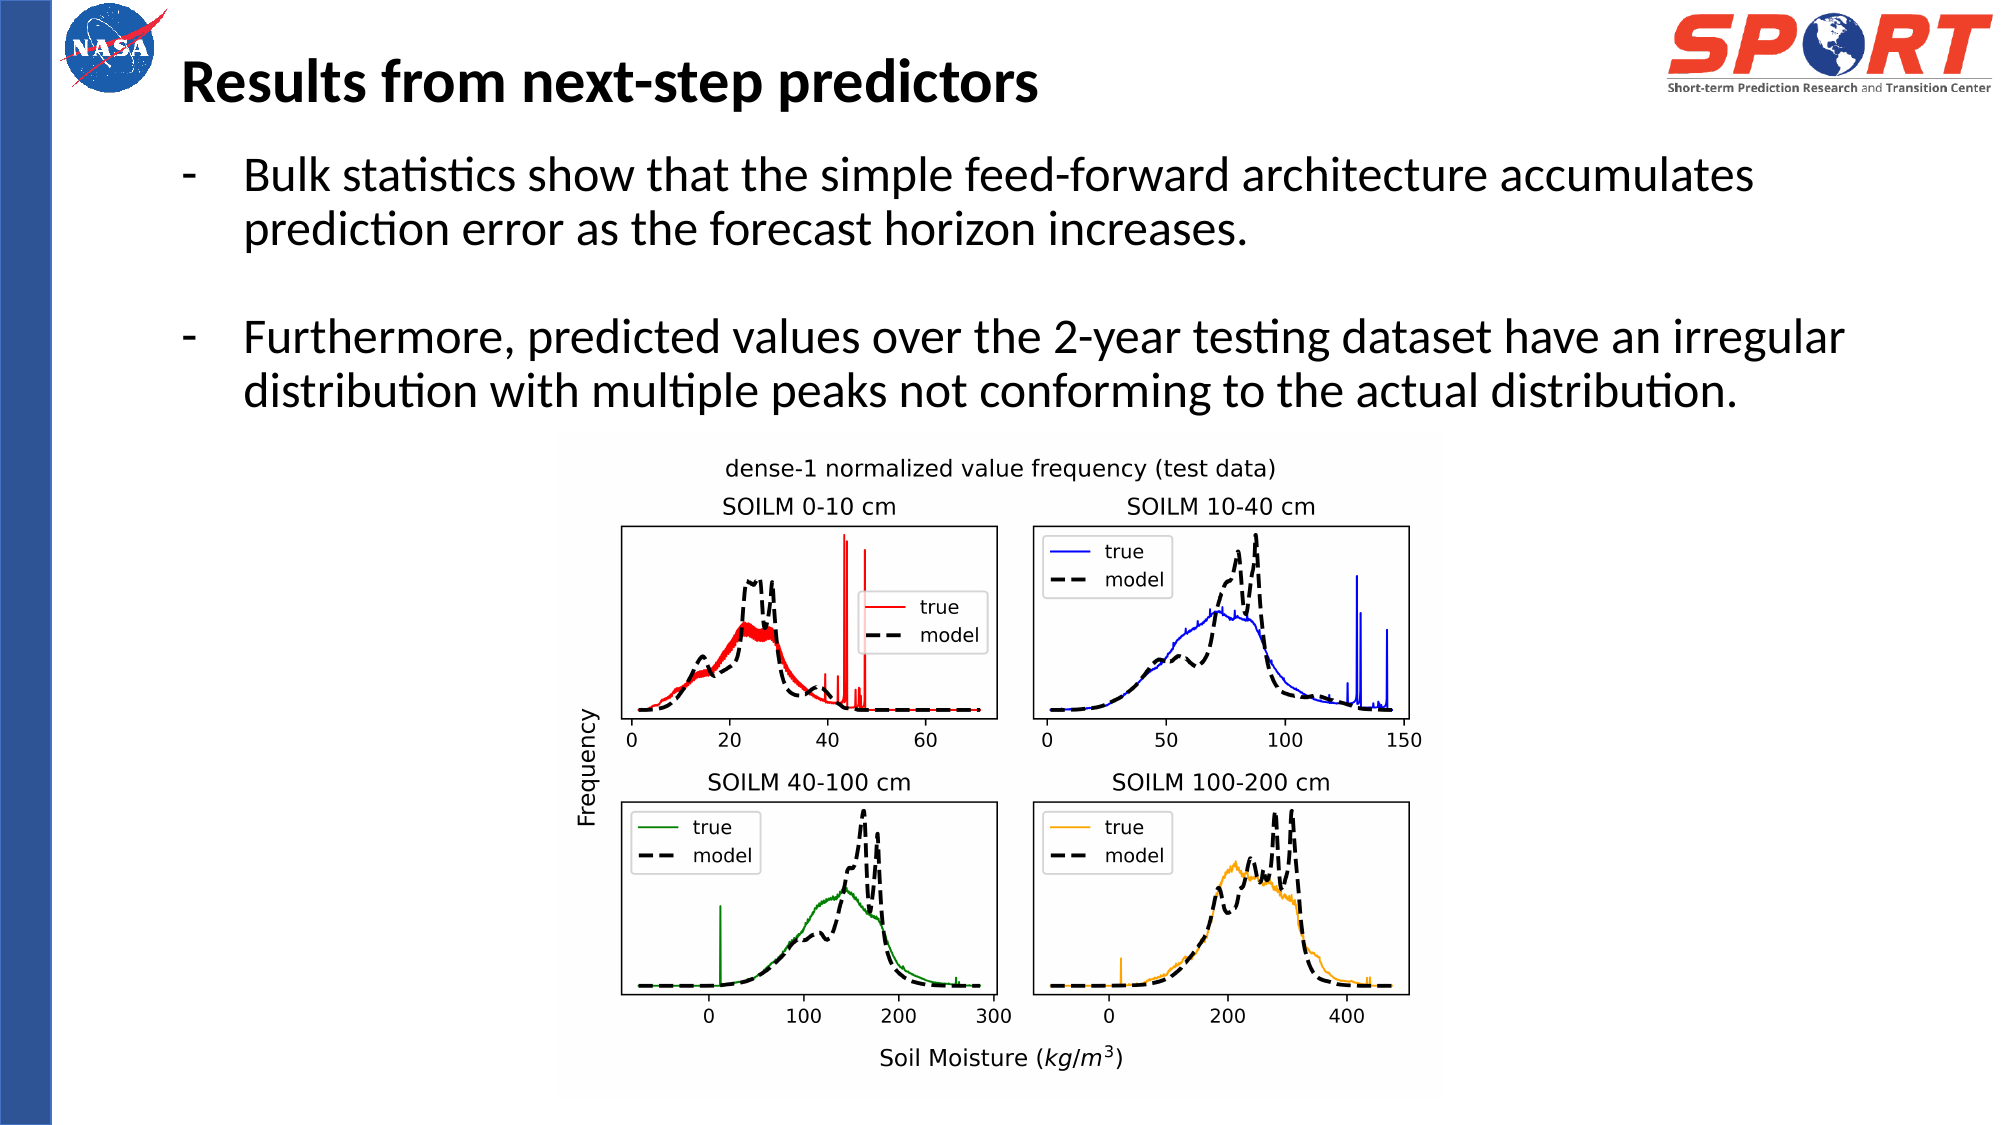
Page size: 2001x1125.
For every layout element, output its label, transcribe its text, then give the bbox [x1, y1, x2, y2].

list Bulk statistics show that the simple feed-forward architecture accumulates prediction error as the forecast horizon increases. Furthermore, predicted values over the 2-year testing dataset have an irregular distribution with multiple peaks not conforming to the actual distribution. [153, 141, 1922, 690]
picture [1664, 8, 1995, 96]
picture [58, 2, 168, 93]
list Results from next-step predictors [137, 41, 1863, 172]
picture [556, 432, 1444, 1098]
